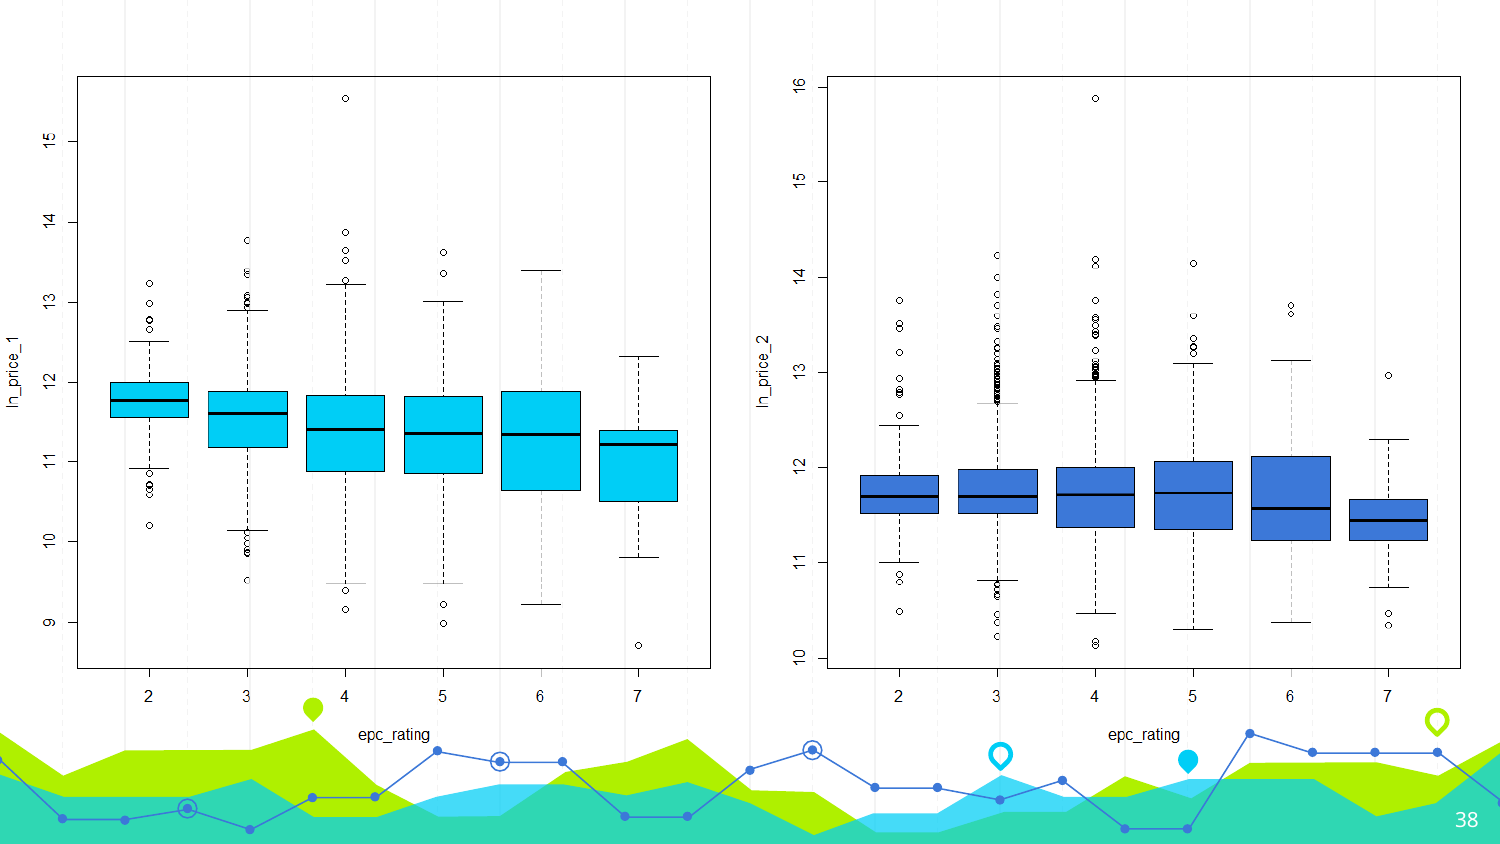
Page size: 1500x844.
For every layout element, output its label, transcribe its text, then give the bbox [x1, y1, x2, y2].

slide_number 38 [1403, 791, 1494, 844]
picture [0, 0, 1500, 763]
